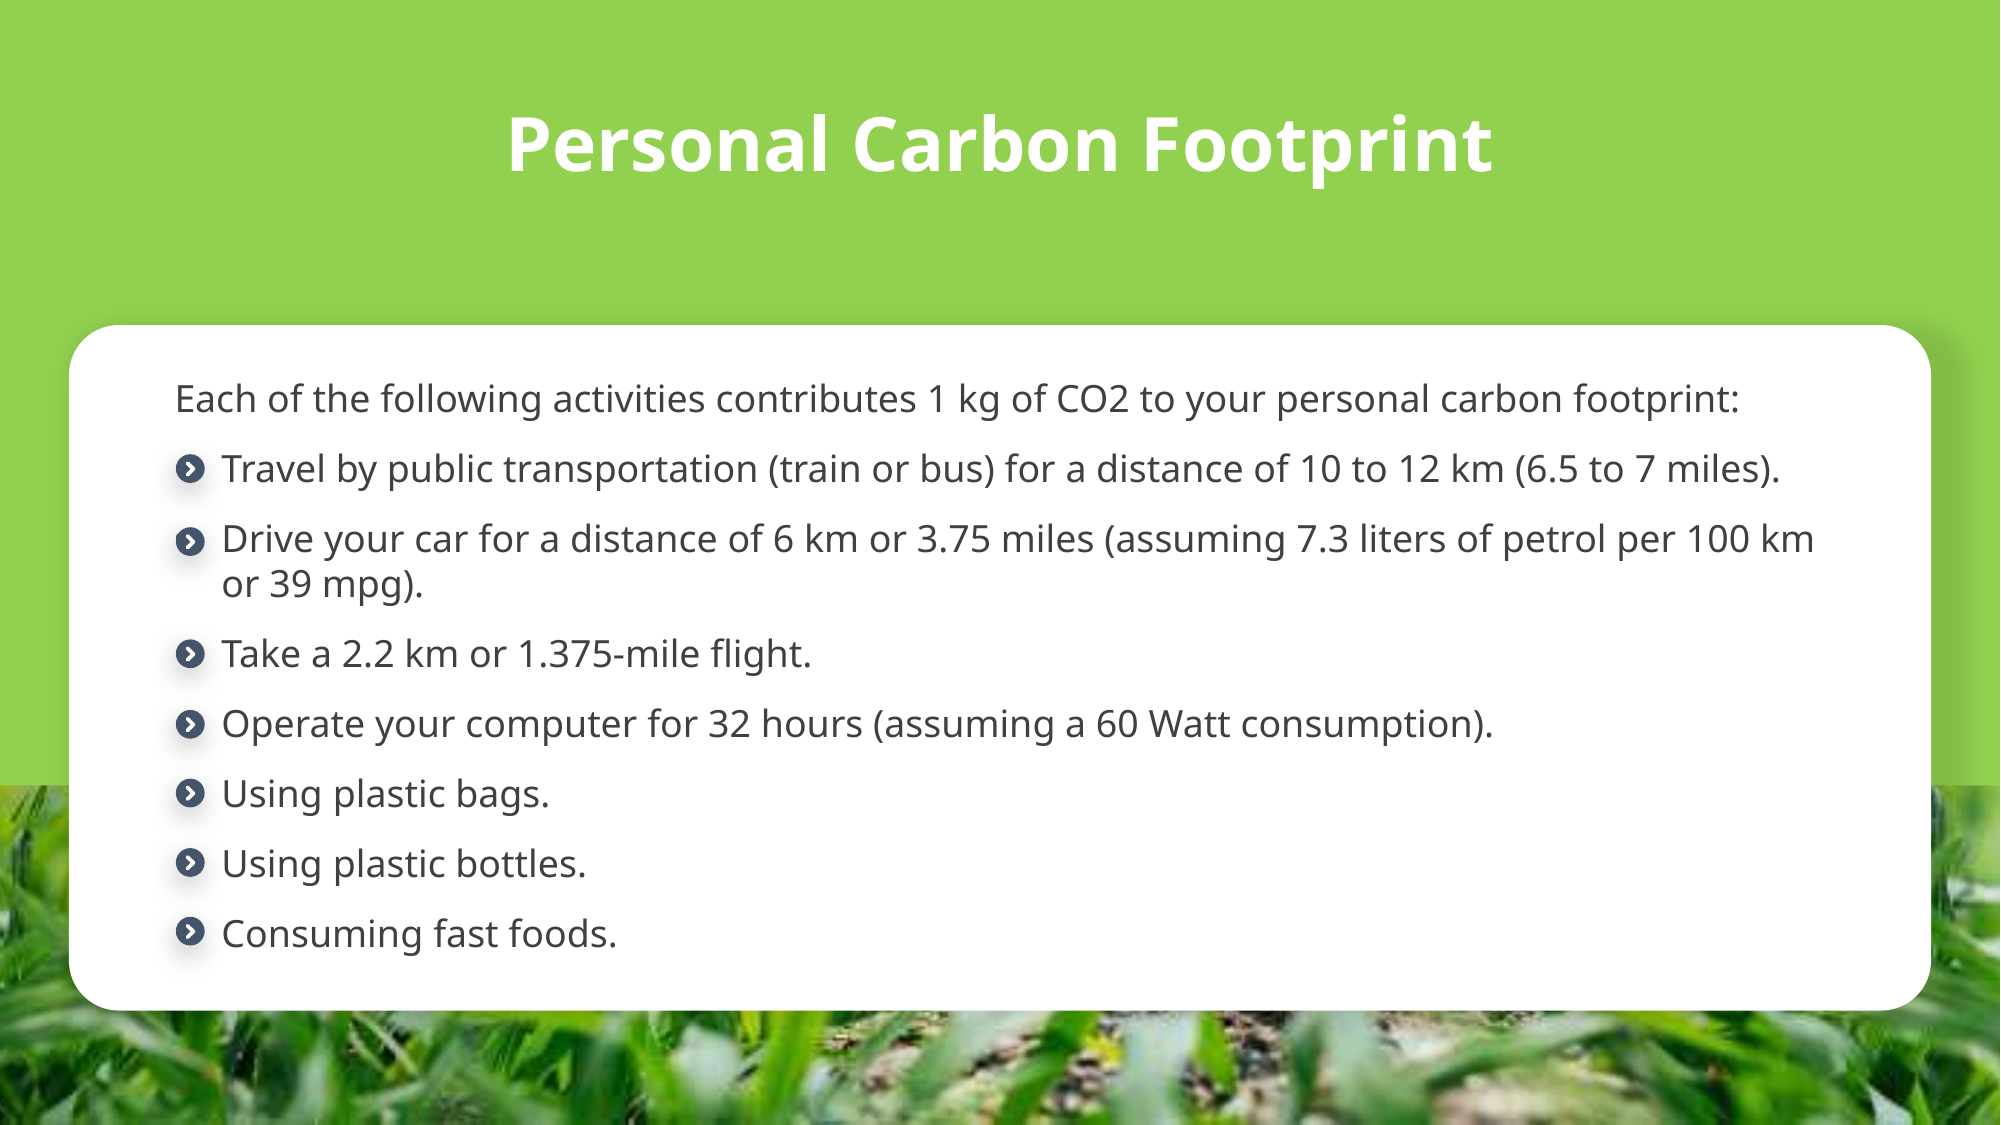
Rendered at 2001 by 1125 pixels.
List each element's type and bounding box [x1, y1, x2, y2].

picture [0, 0, 2000, 1125]
text_box [159, 367, 1841, 969]
